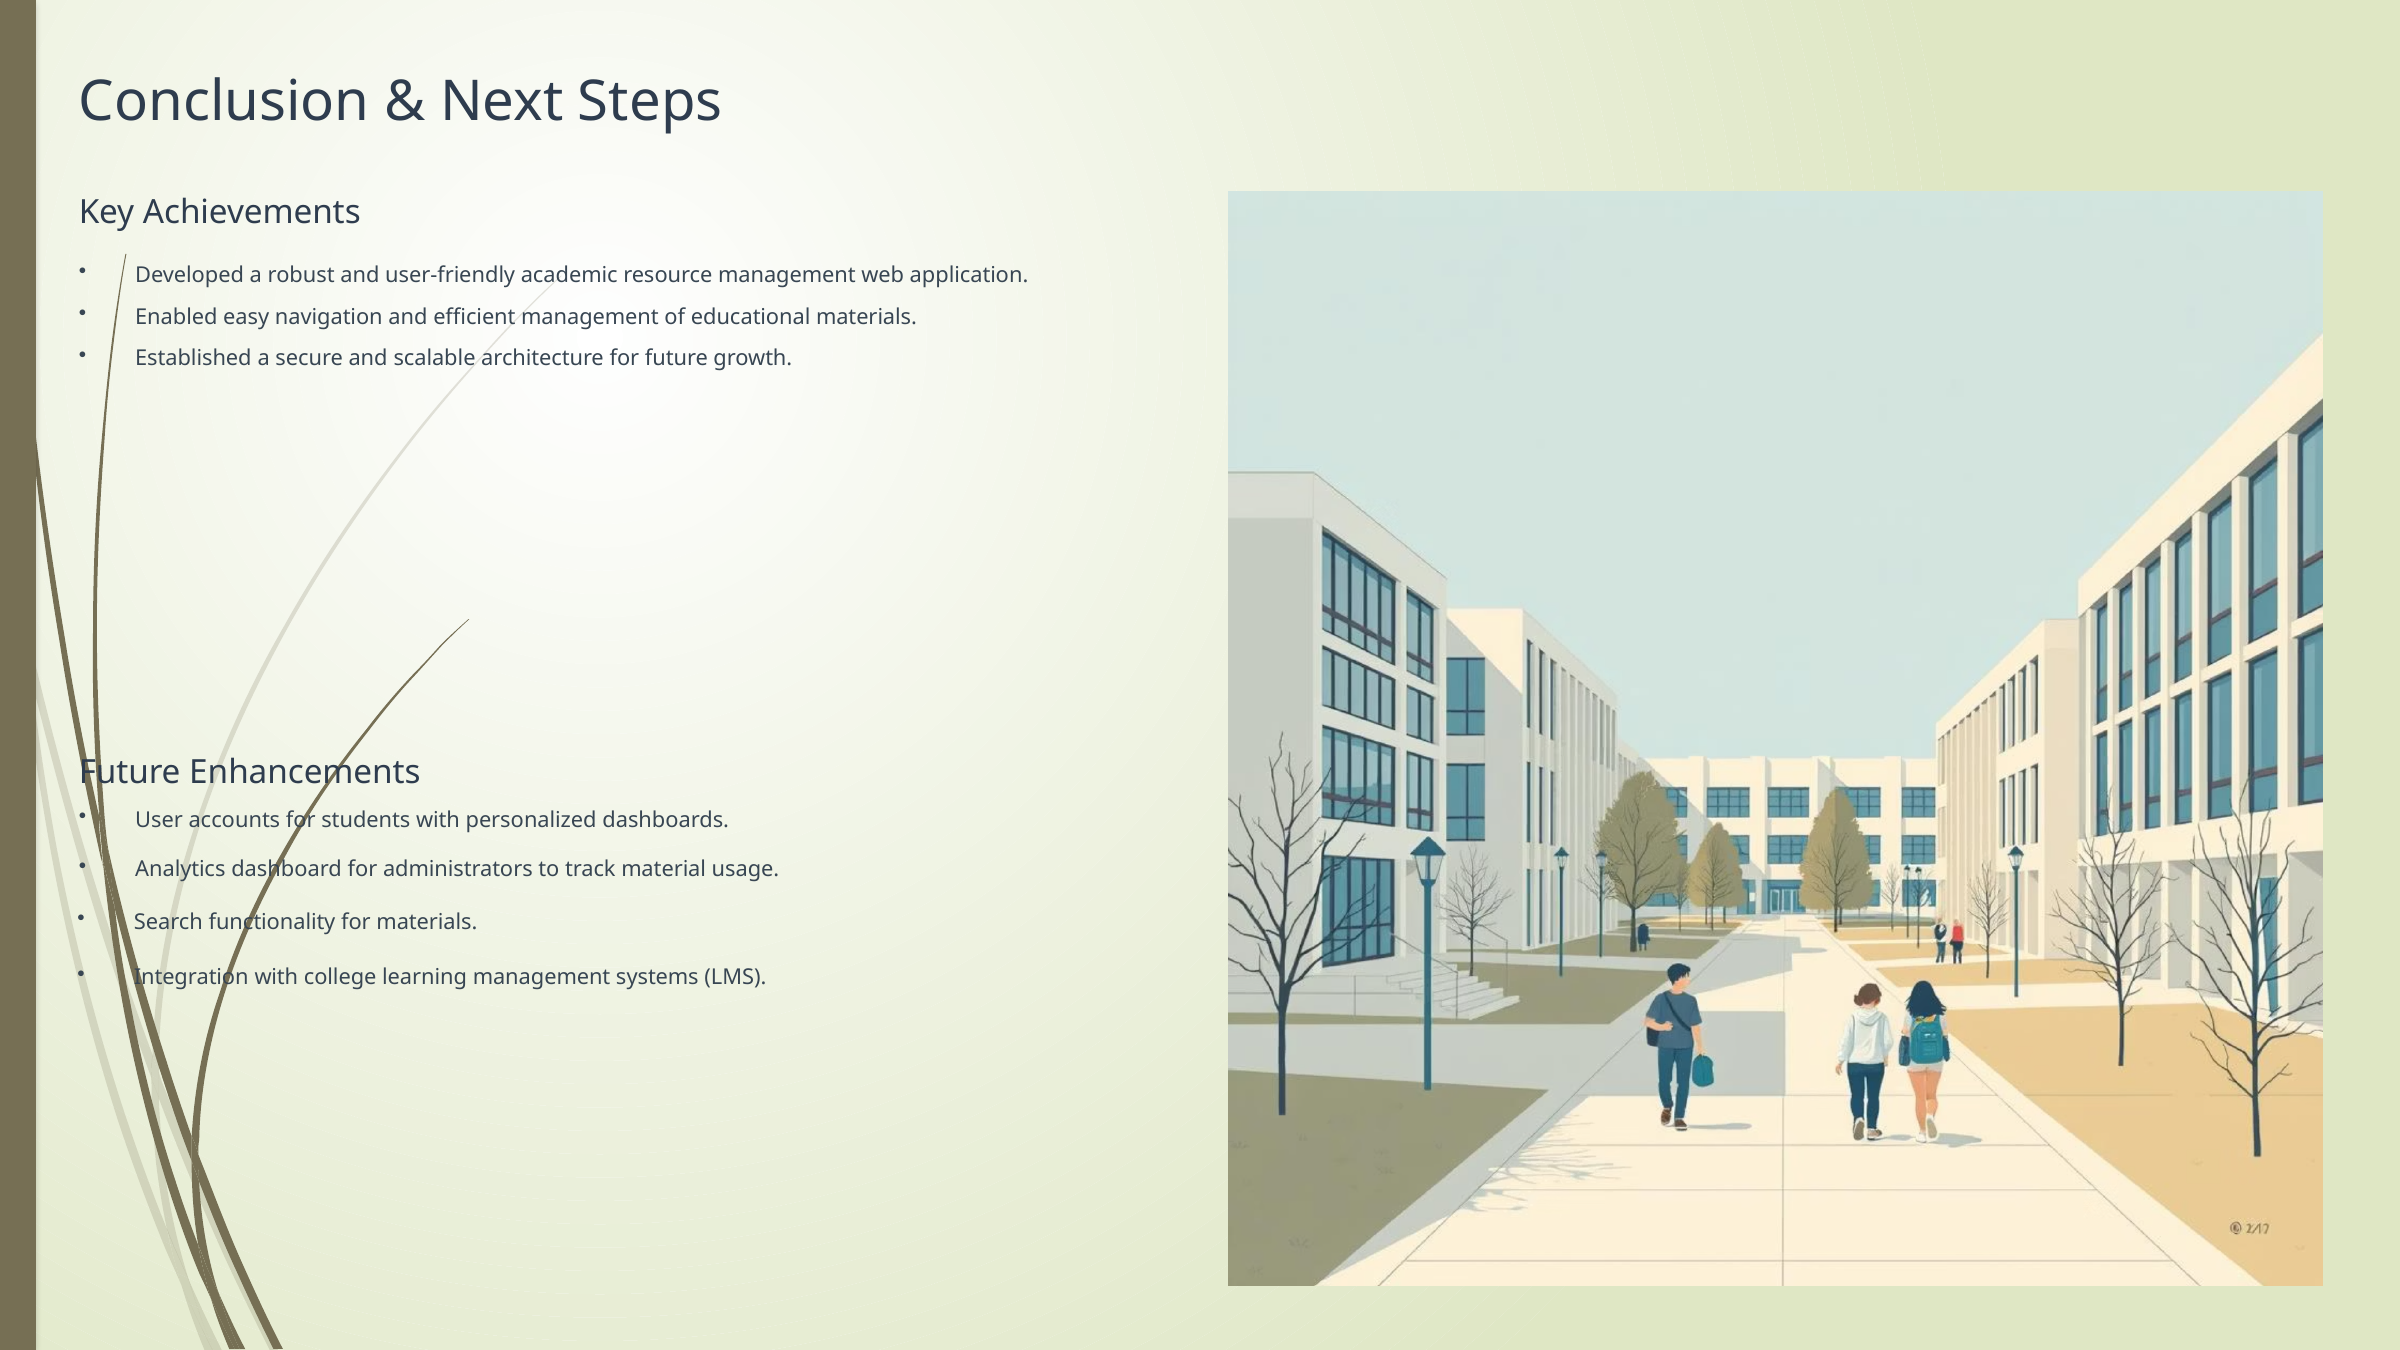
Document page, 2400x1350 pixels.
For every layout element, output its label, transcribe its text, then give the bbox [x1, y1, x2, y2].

text_box Conclusion & Next Steps [78, 62, 717, 133]
text_box Integration with college learning management systems (LMS). [77, 955, 1224, 990]
text_box User accounts for students with personalized dashboards. [78, 798, 1006, 841]
text_box Future Enhancements [78, 748, 417, 792]
picture [1228, 191, 2323, 1286]
text_box Established a secure and scalable architecture for future growth. [78, 336, 1173, 371]
text_box Analytics dashboard for administrators to track material usage. [78, 847, 1224, 882]
text_box Search functionality for materials. [77, 900, 1224, 935]
text_box Developed a robust and user-friendly academic resource management web application. [78, 253, 1173, 288]
text_box Key Achievements [78, 188, 417, 231]
text_box Enabled easy navigation and efficient management of educational materials. [78, 295, 1173, 329]
